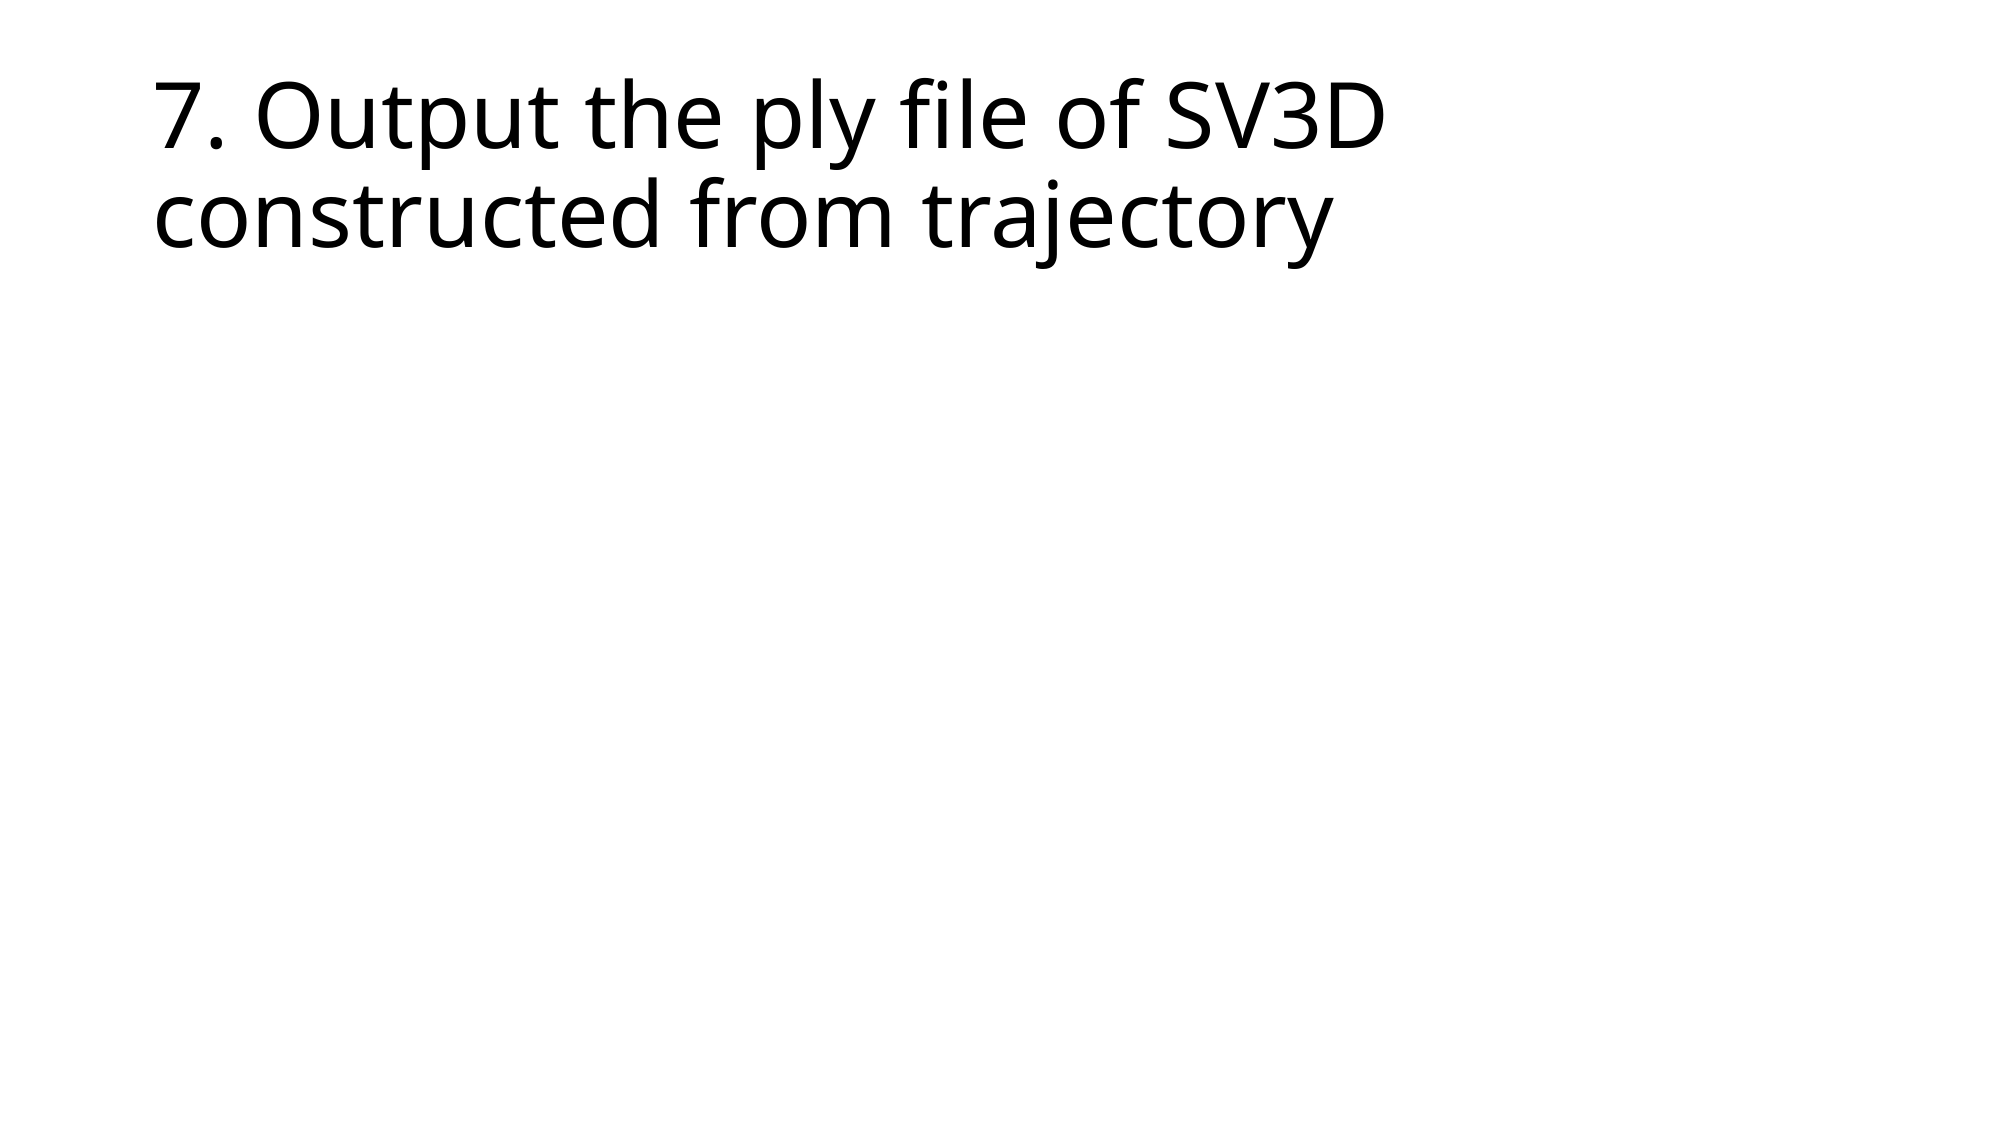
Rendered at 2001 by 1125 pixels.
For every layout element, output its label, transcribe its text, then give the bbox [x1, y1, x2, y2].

title 7. Output the ply file of SV3D constructed from trajectory [137, 59, 1863, 278]
